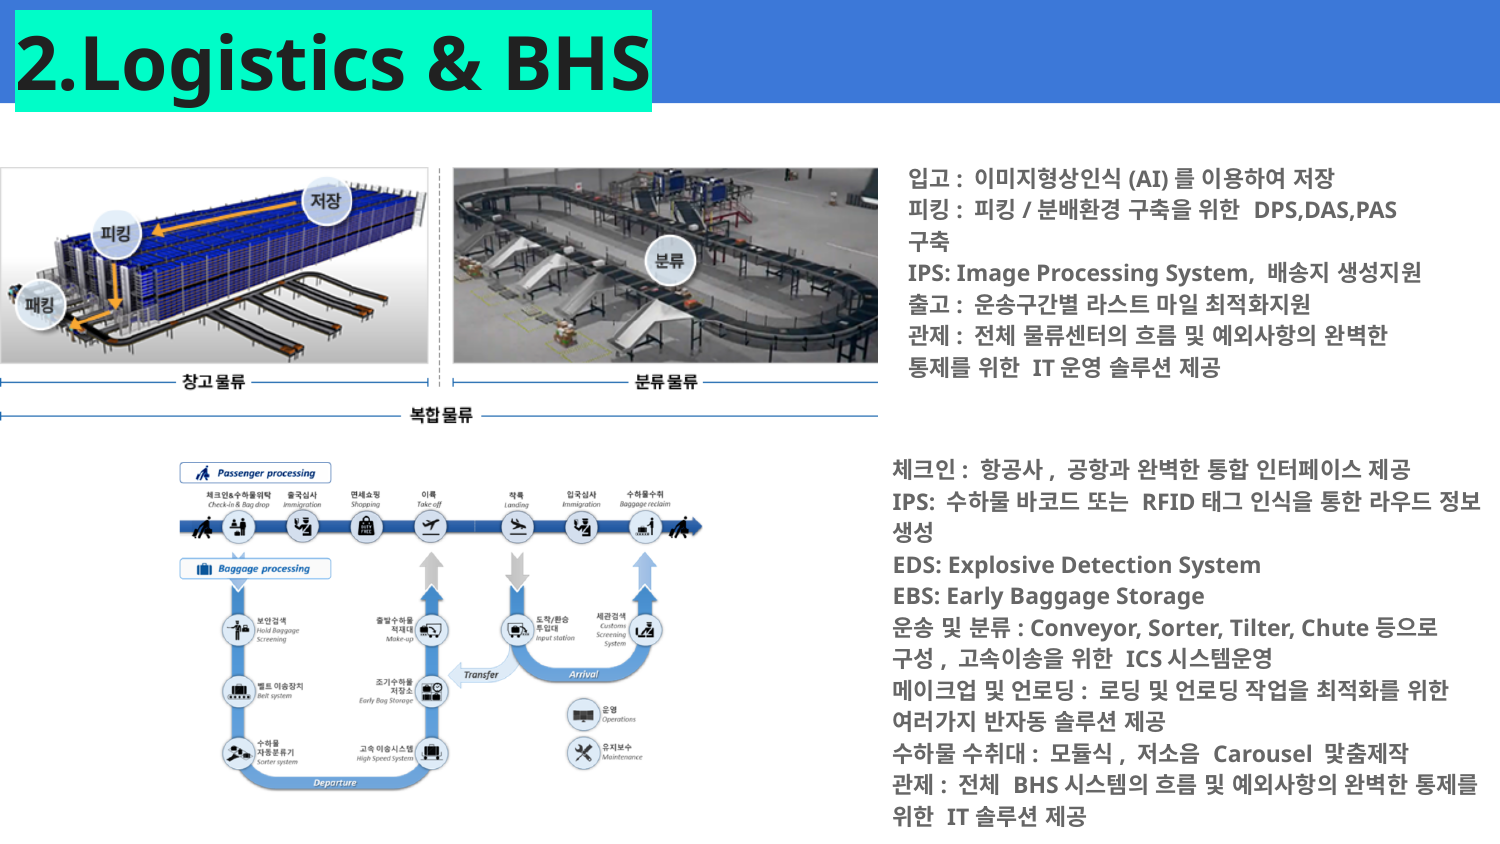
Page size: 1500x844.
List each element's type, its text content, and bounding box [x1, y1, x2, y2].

picture [174, 459, 703, 798]
list 체크인: 항공사, 공항과 완벽한 통합 인터페이스 제공 IPS: 수하물 바코드 또는 RFID태그 인식을 통한 라우드 정보 생성 EDS: Explosive Detection System EBS: Early Baggage Storage 운송 및 분류: Conveyor, Sorter, Tilter, Chute등으로 구성, 고속이송을 위한 ICS시스템운영 메이크업 및 언로딩: 로딩 및 언로딩 작업을 최적화를 위한 여러가지 반자동 솔루션 제공 수하물 수취대: 모듈식, 저소음 Carousel 맟춤제작 관제: 전체 BHS시스템의 흐름 및 예외사항의 완벽한 통제를 위한 IT솔루션 제공 [877, 436, 1500, 821]
picture [0, 156, 878, 431]
list 입고: 이미지형상인식(AI)를 이용하여 저장 피킹: 피킹/분배환경 구축을 위한 DPS,DAS,PAS구축 IPS: Image Processing System, 배송지 생성지원 출고: 운송구간별 라스트 마일 최적화지원 관제: 전체 물류센터의 흐름 및 예외사항의 완벽한 통제를 위한 IT운영 솔루션 제공 [893, 145, 1444, 434]
title 2.Logistics & BHS [0, 0, 1500, 104]
